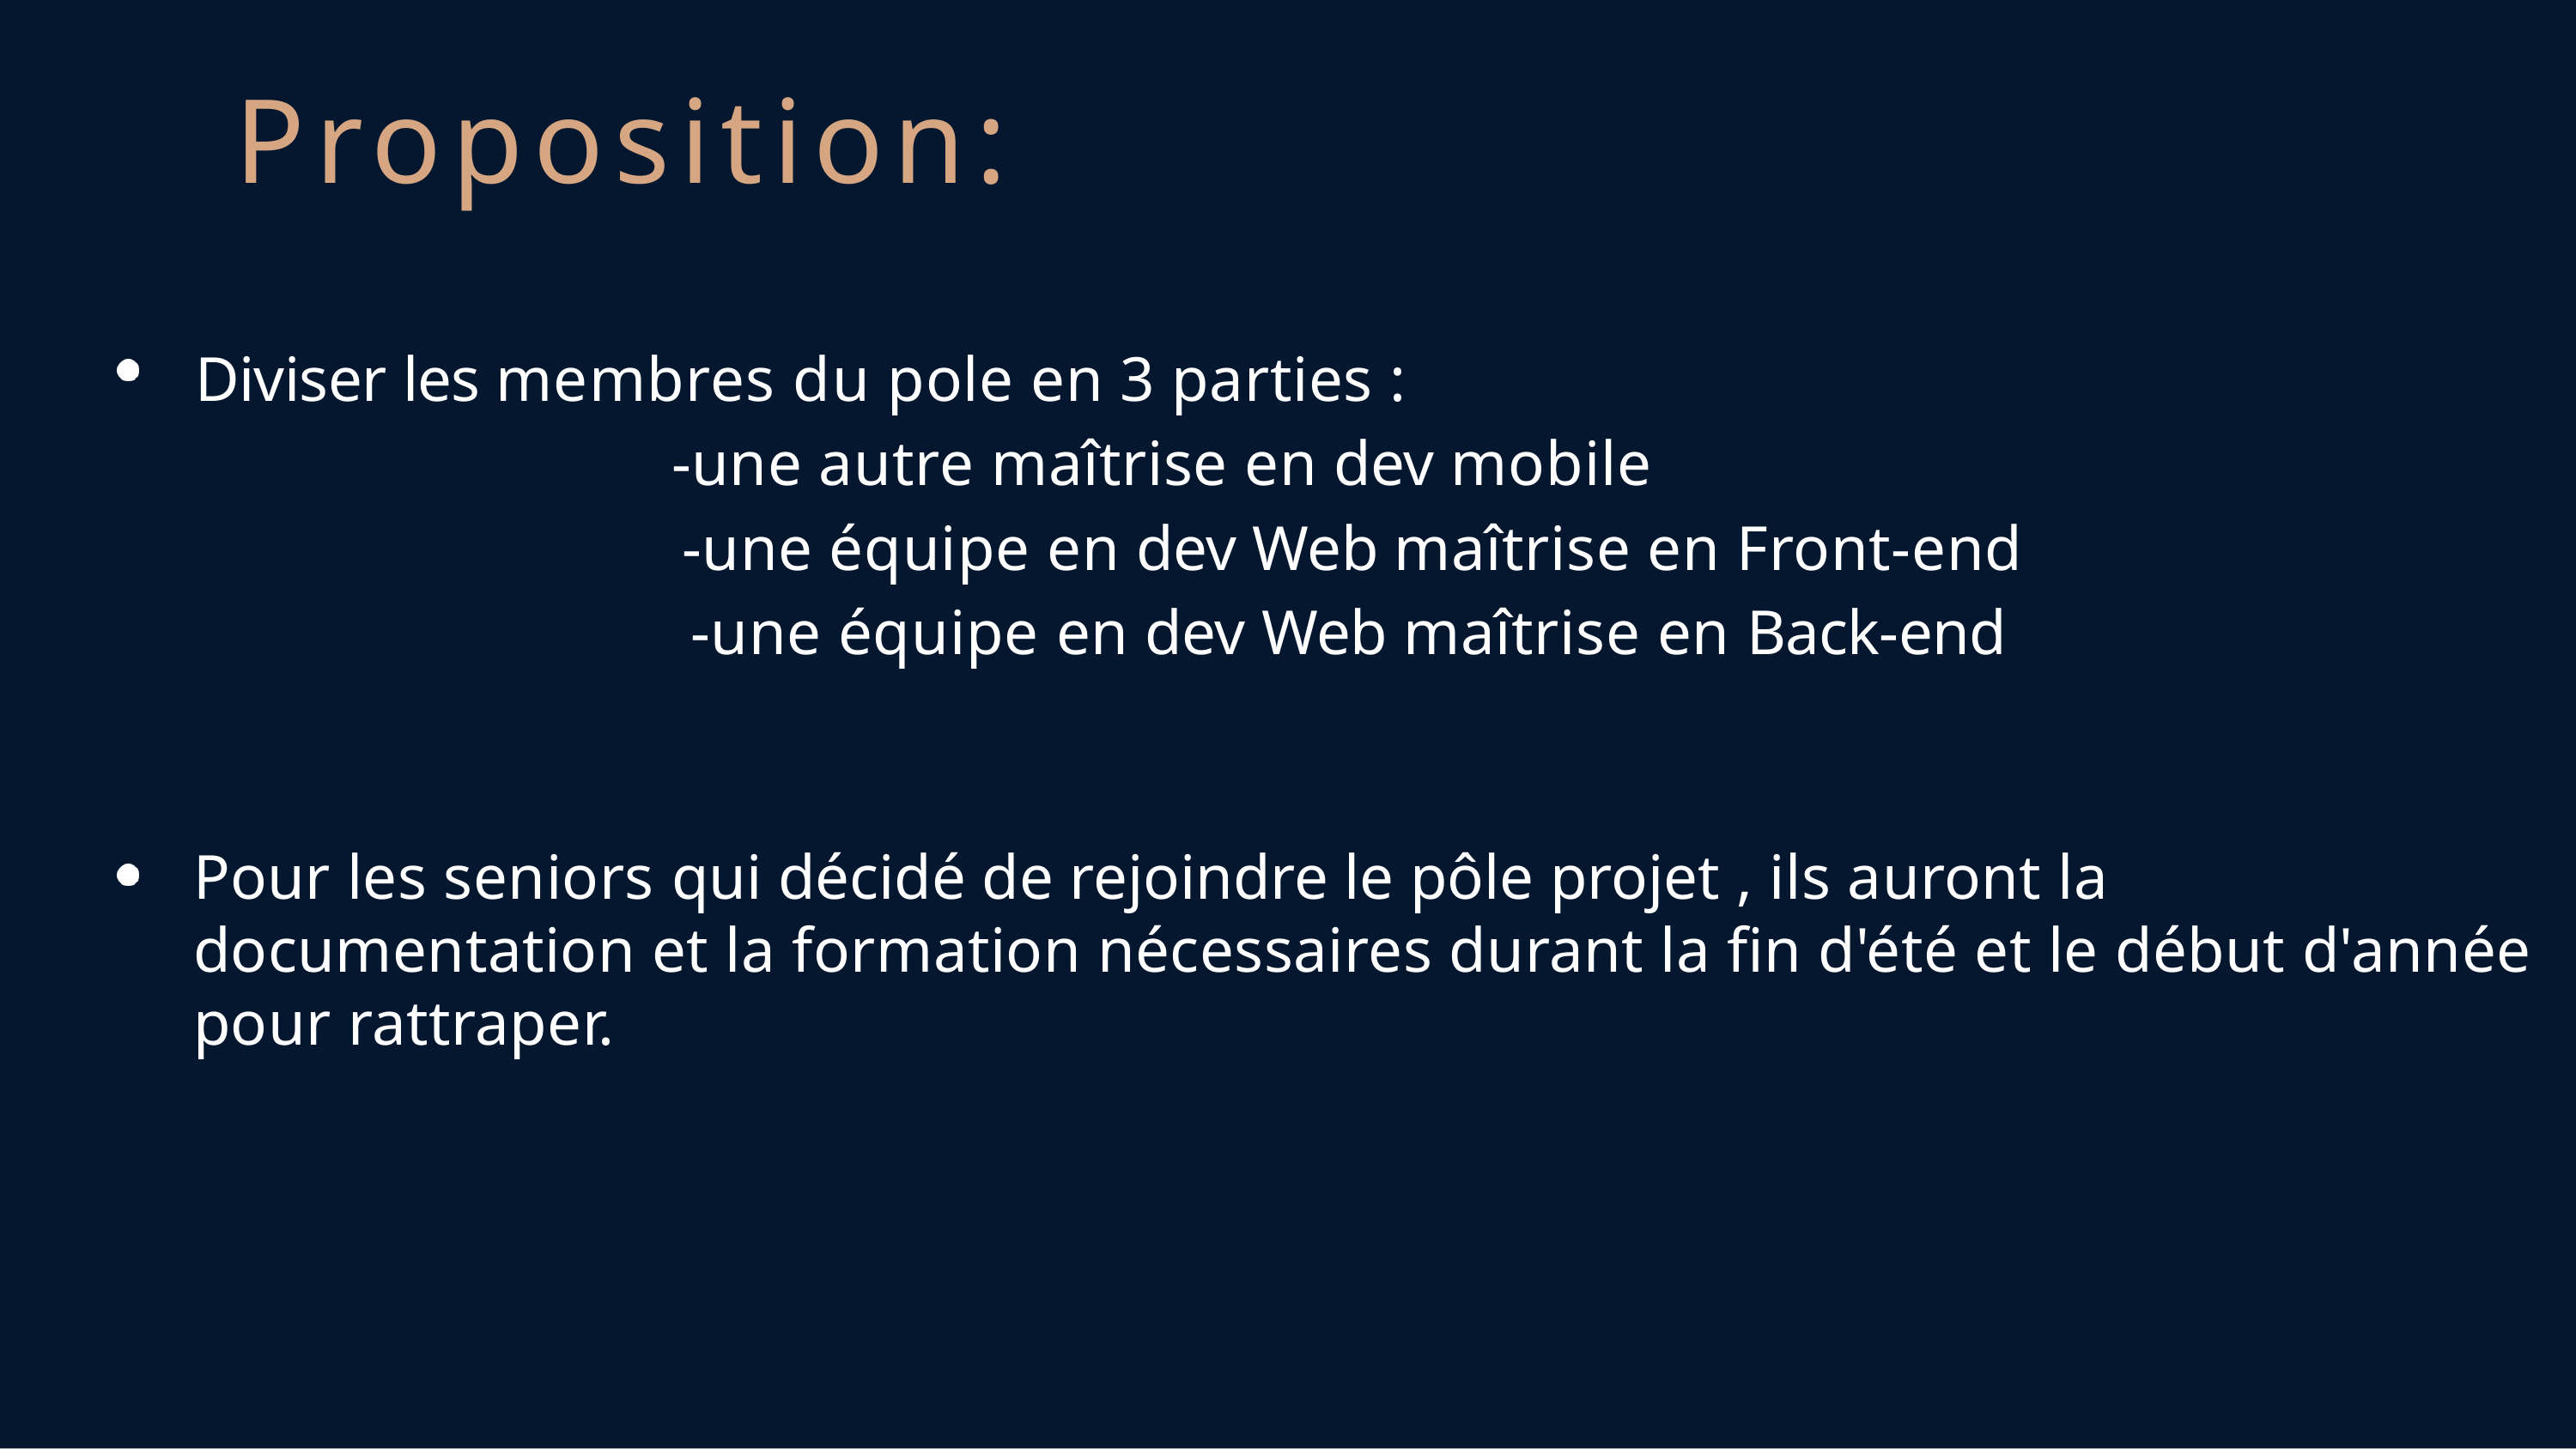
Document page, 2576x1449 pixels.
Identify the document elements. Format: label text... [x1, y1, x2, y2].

title Proposition: [233, 65, 1042, 310]
text_box Diviser les membres du pole en 3 parties : -une autre maîtrise en dev mobile -une équipe en dev Web maîtrise en Front-end -une équipe en dev Web maîtrise en Back-end Pour les seniors qui décidé de rejoindre le pôle projet , ils auront la documentation et la formation nécessaires durant la fin d'été et le début d'année pour rattraper. [192, 327, 2549, 1147]
picture [116, 359, 139, 381]
picture [116, 863, 139, 886]
